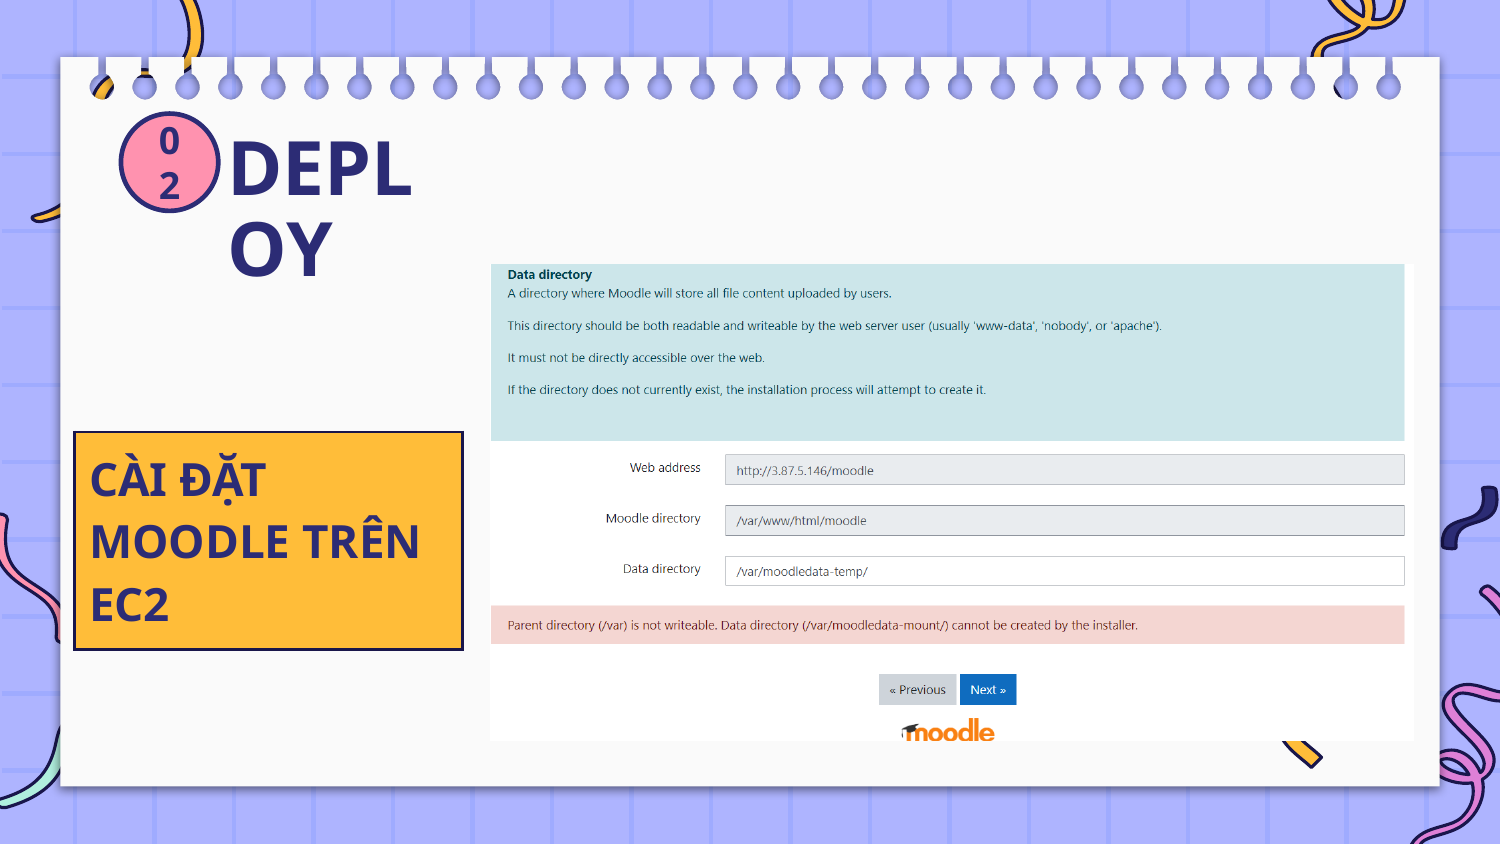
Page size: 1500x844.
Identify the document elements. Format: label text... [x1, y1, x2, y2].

text_box 02 [120, 113, 219, 211]
title DEPLOY [227, 115, 463, 210]
text_box [1290, 749, 1322, 768]
picture [490, 263, 1414, 741]
table_header CÀI ĐẶT MOODLE TRÊN EC2 [76, 433, 461, 648]
